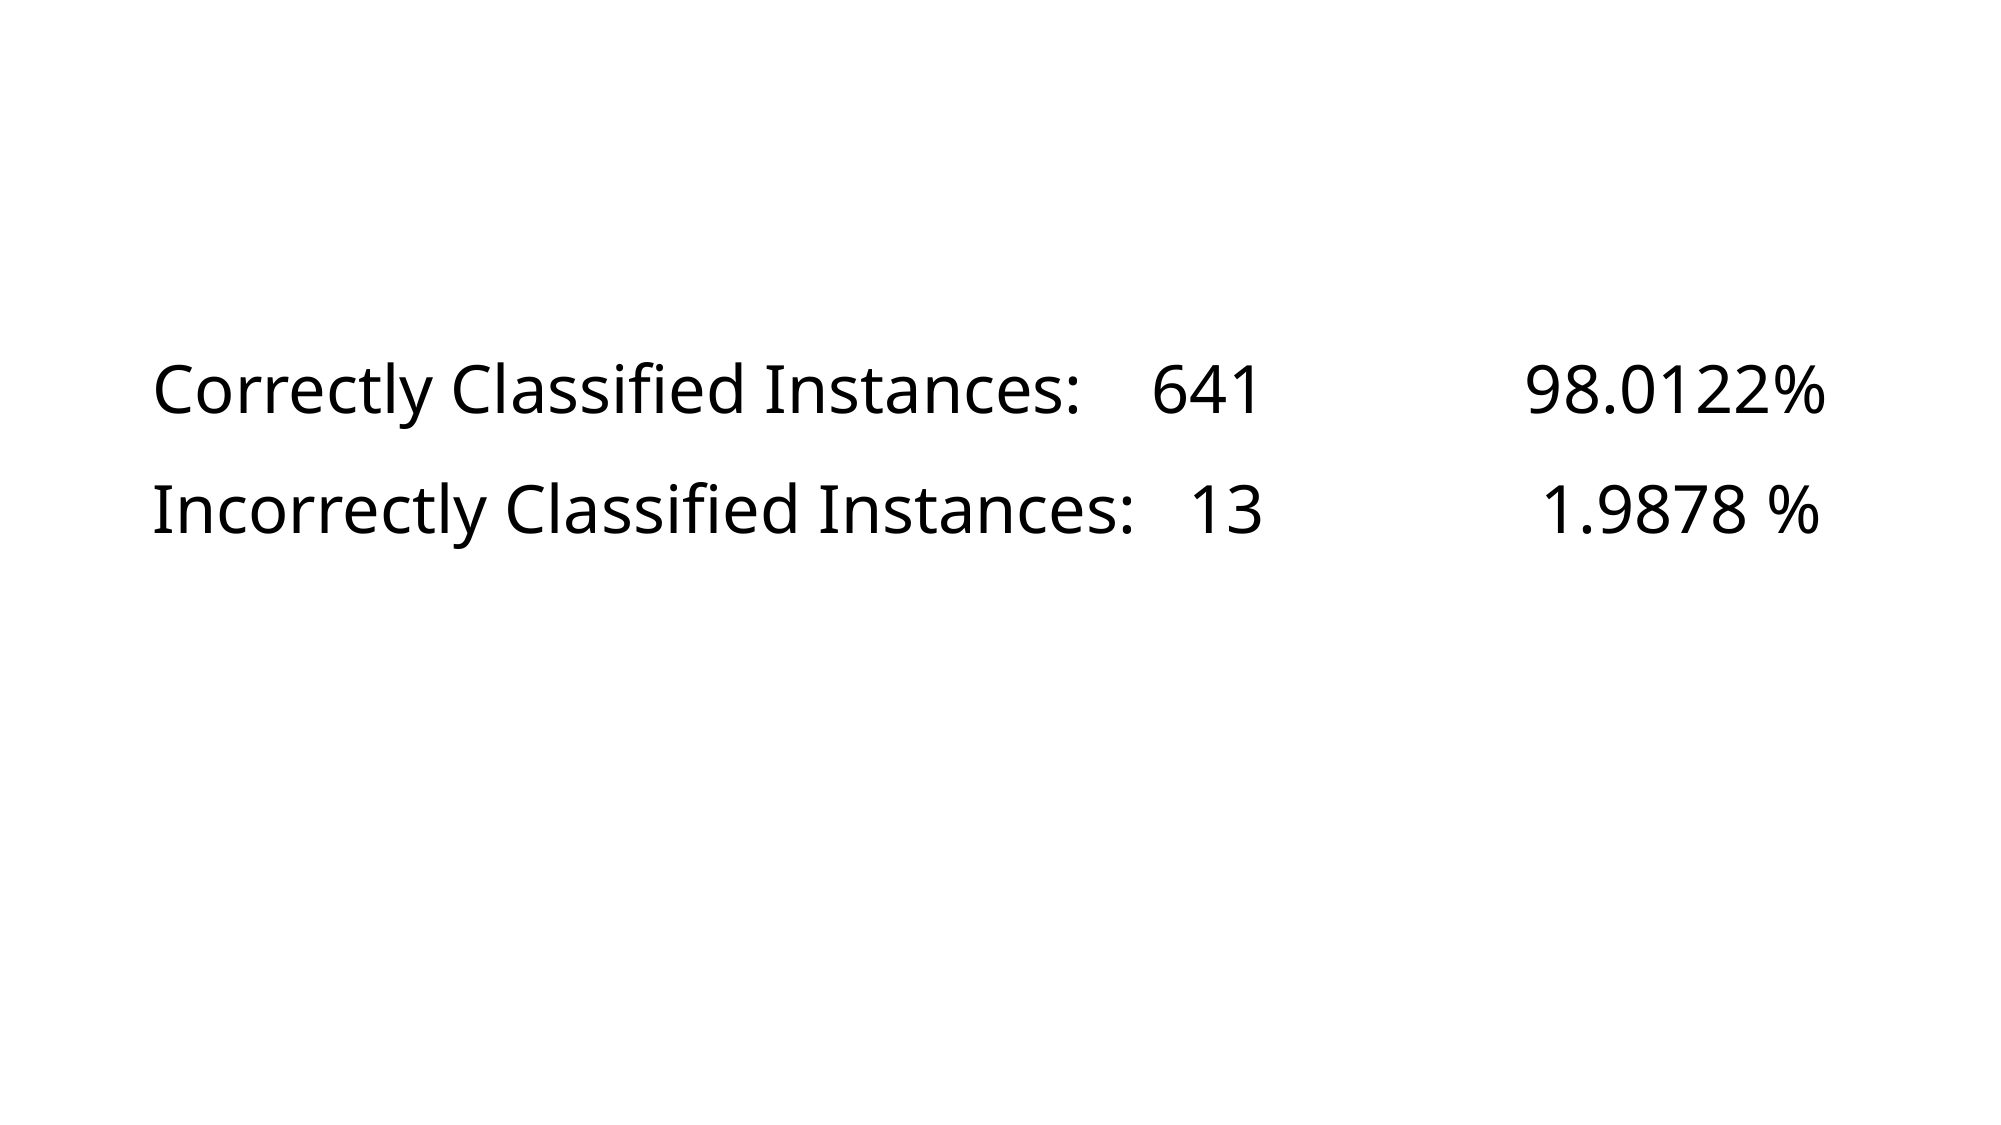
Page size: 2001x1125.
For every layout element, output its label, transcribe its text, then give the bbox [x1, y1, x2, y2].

list Correctly Classified Instances: 641 98.0122% Incorrectly Classified Instances: 13 1.9878 % [137, 299, 1863, 1014]
